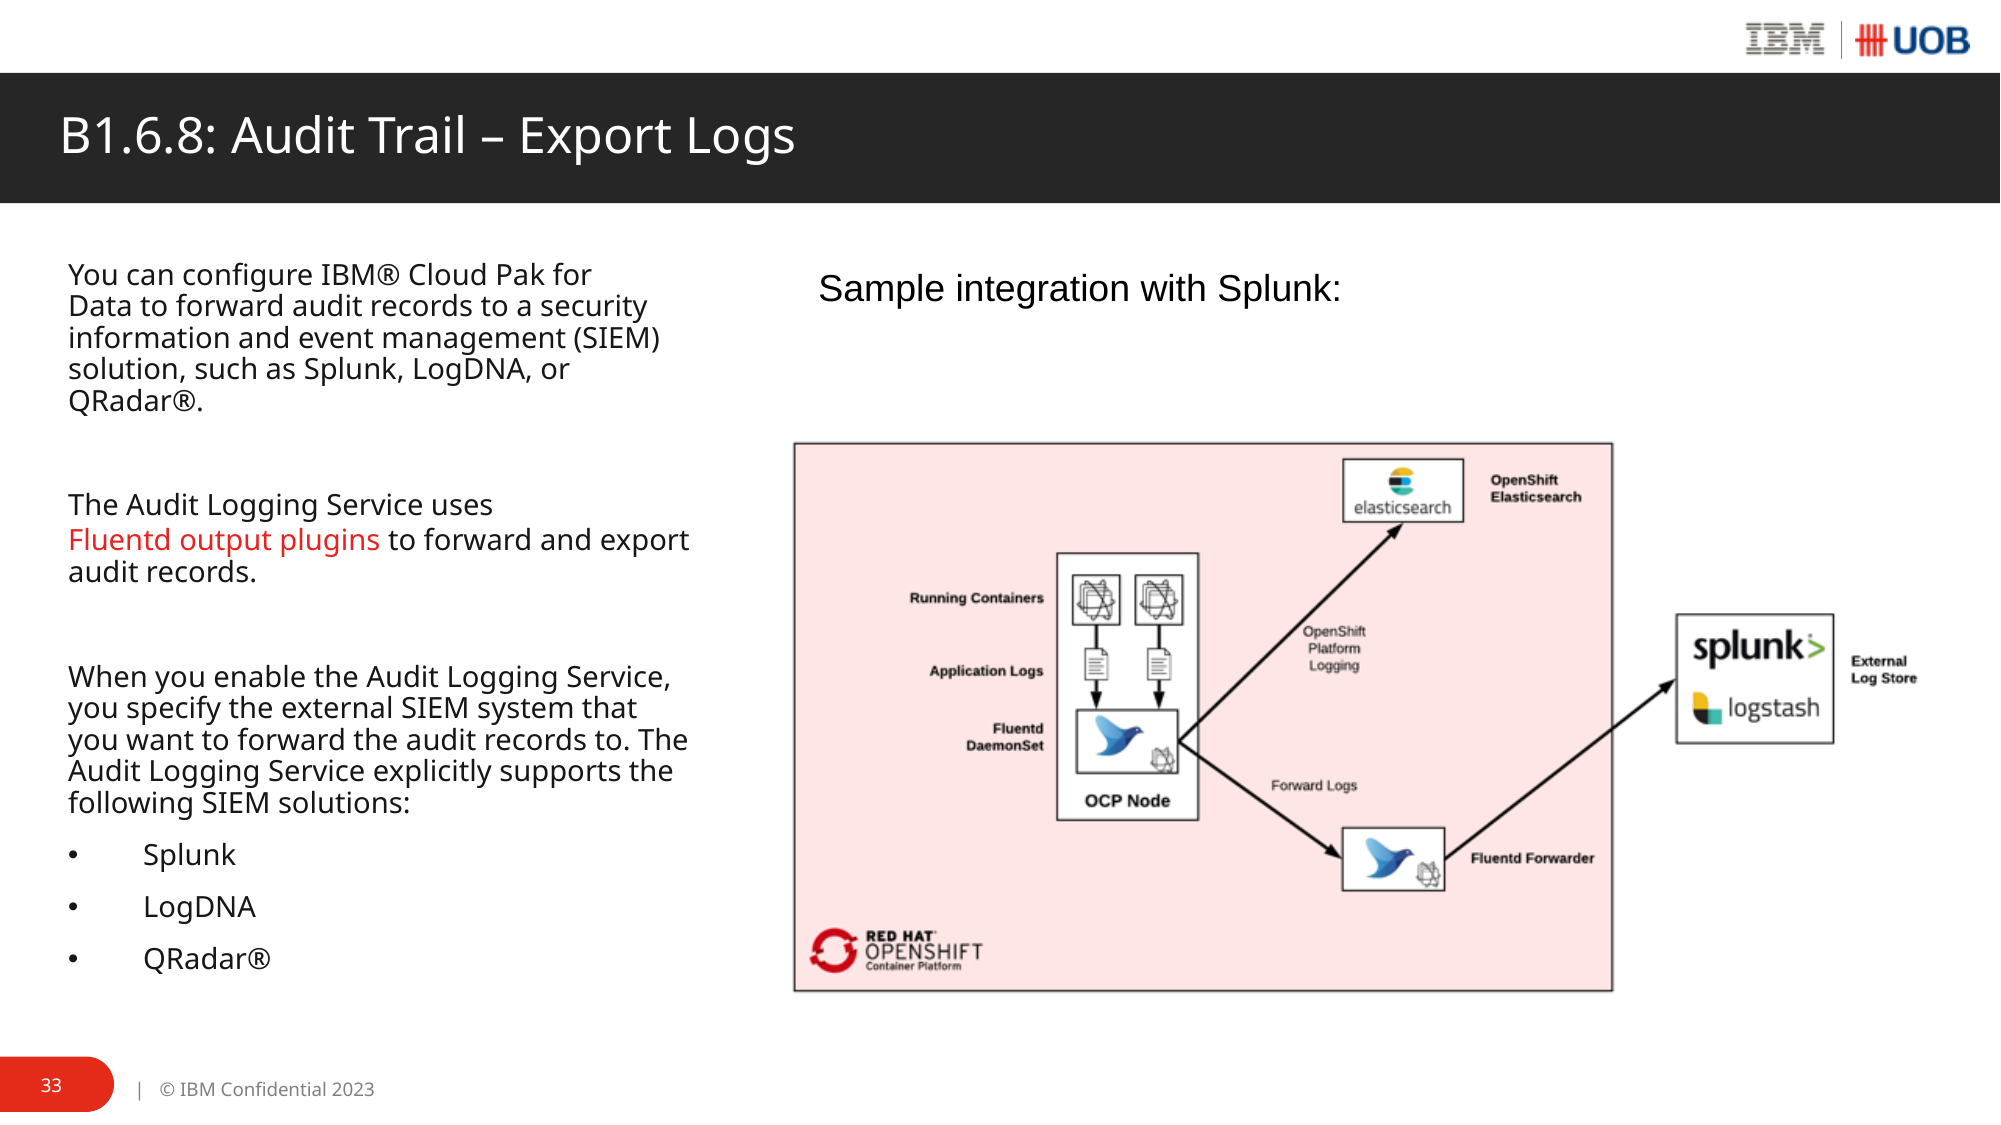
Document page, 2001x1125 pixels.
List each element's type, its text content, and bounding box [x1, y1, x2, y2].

picture [1855, 10, 1970, 71]
picture [763, 412, 1958, 1023]
list You can configure IBM® Cloud Pak for Data to forward audit records to a security information and event management (SIEM) solution, such as Splunk, LogDNA, or QRadar®. The Audit Logging Service uses Fluentd output plugins to forward and export audit records. When you enable the Audit Logging Service, you specify the external SIEM system that you want to forward the audit records to. The Audit Logging Service explicitly supports the following SIEM solutions: Splunk LogDNA QRadar® [59, 256, 703, 1007]
text_box Sample integration with Splunk: [803, 256, 1358, 316]
title B1.6.8: Audit Trail – Export Logs [59, 102, 1937, 174]
